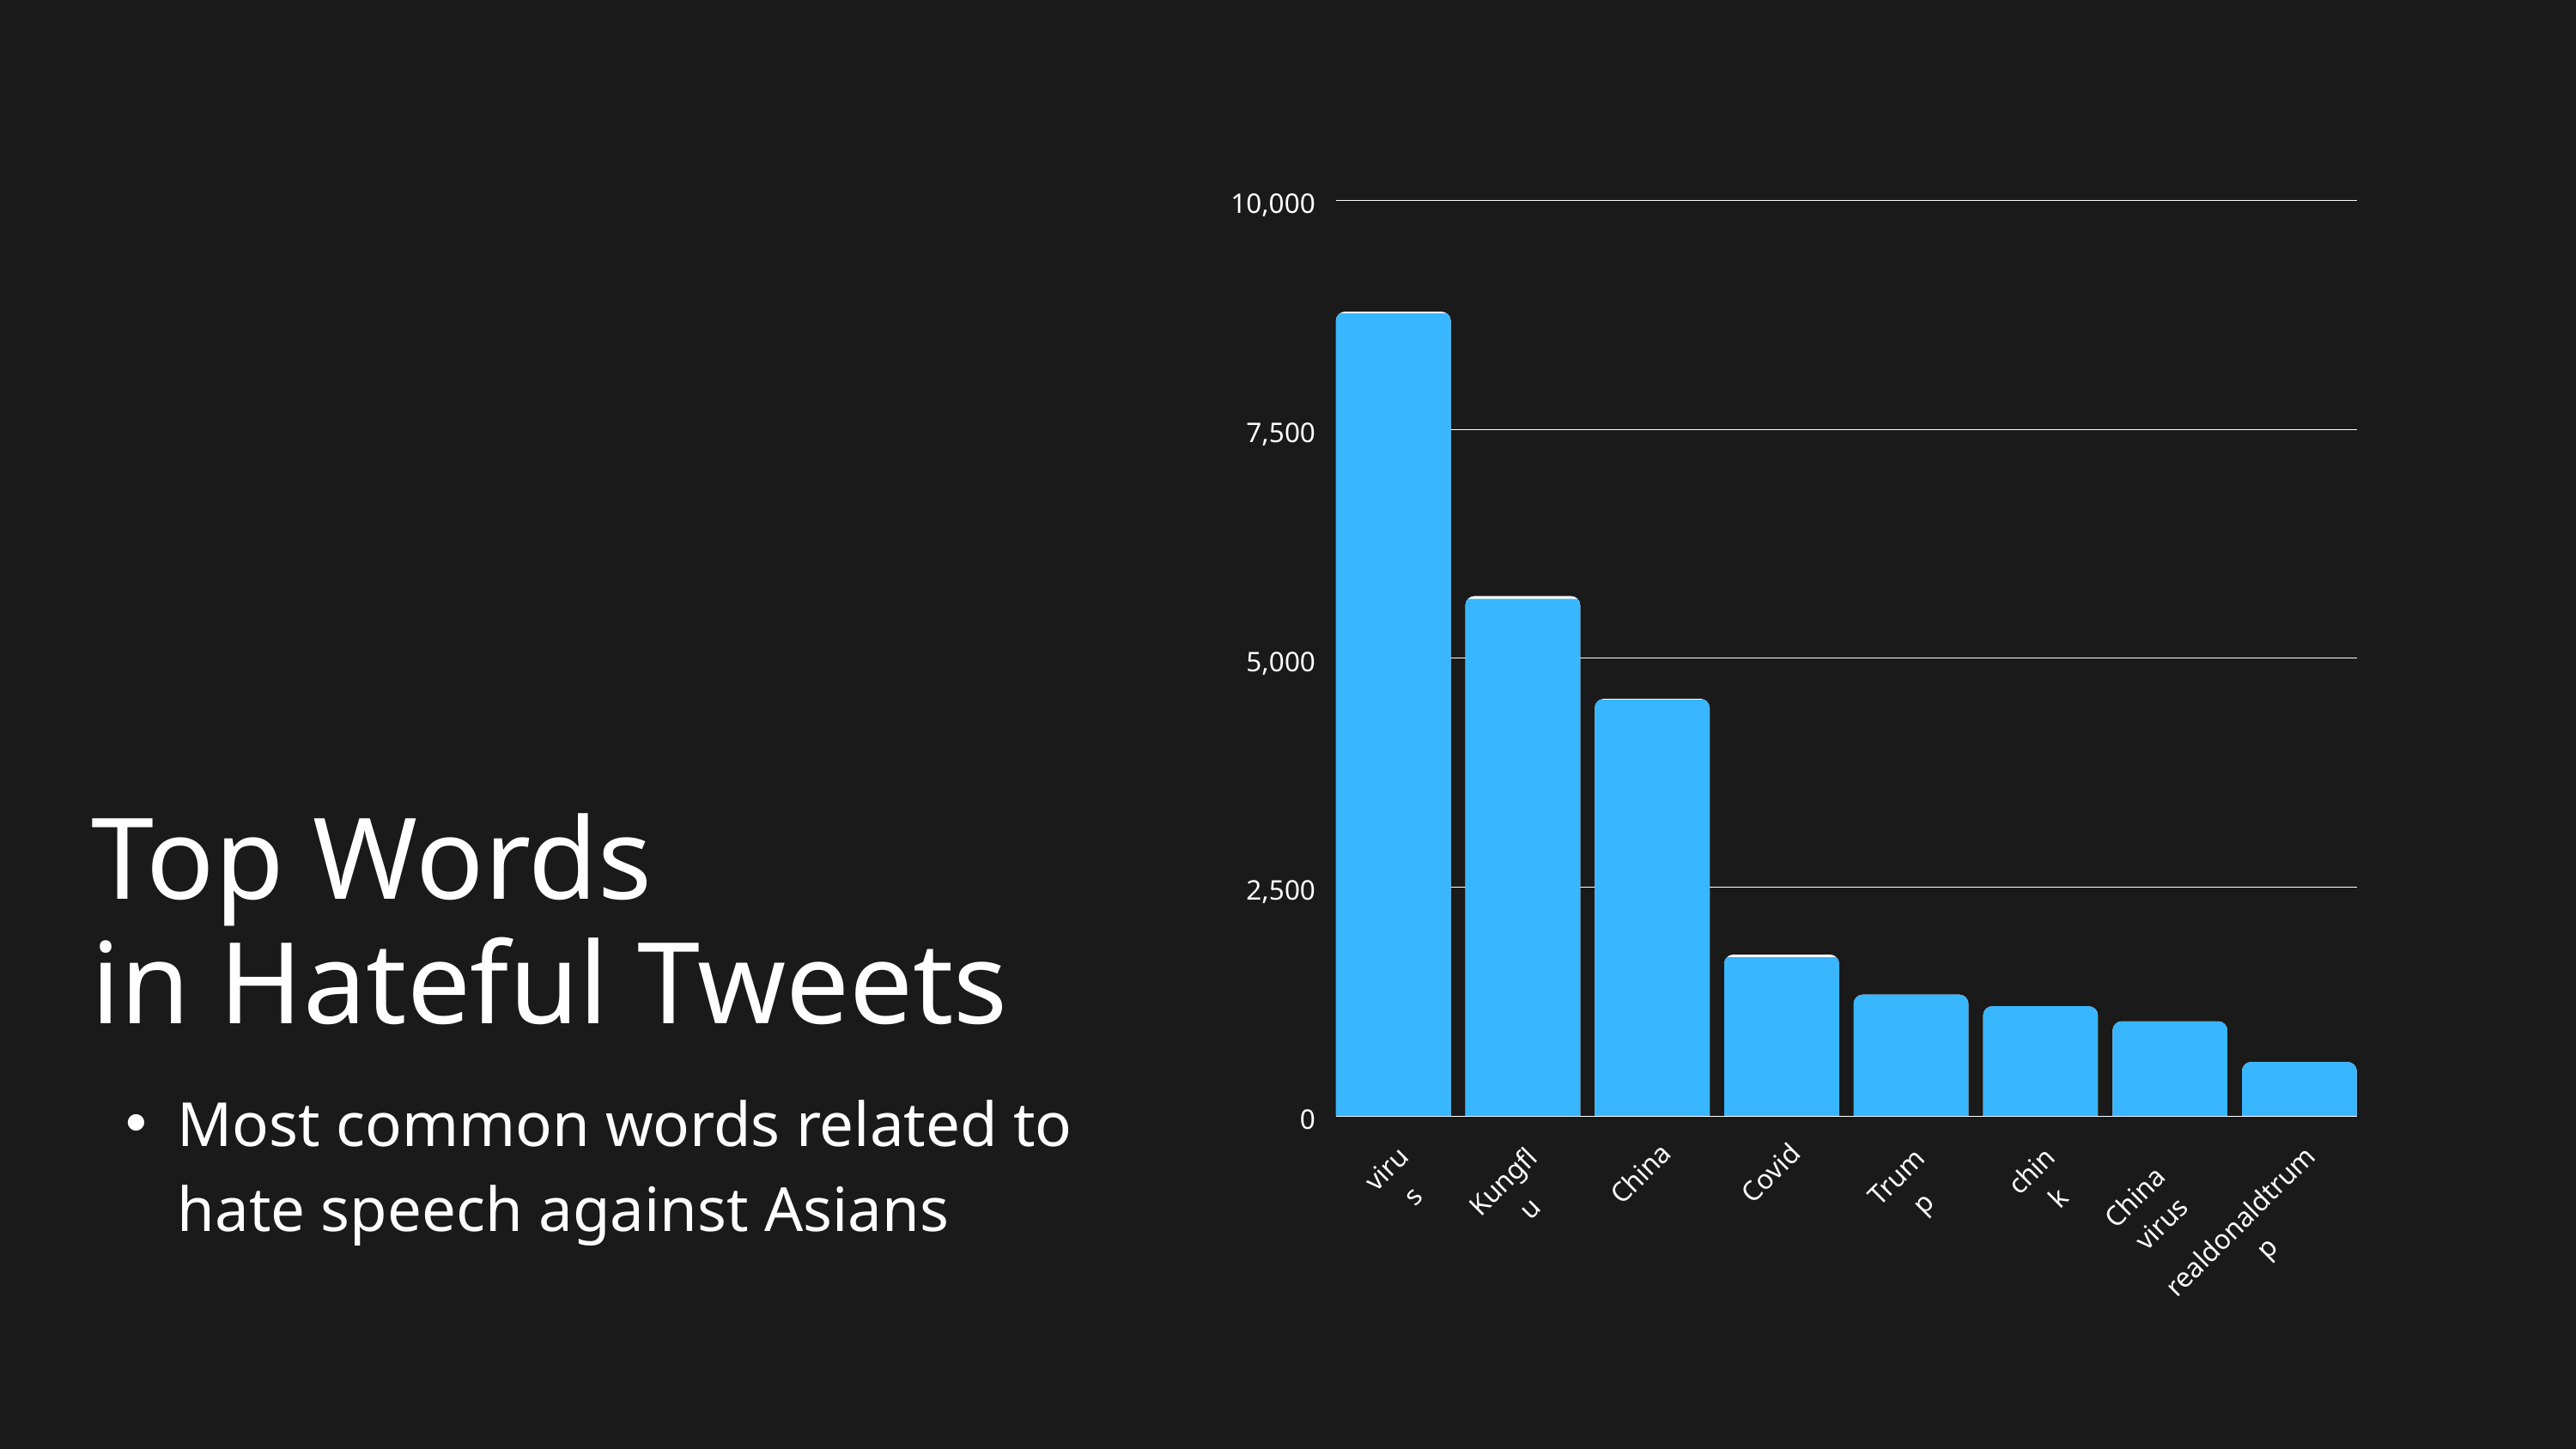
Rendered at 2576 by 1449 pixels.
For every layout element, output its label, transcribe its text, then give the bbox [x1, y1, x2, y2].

text_box Most common words related to hate speech against Asians [74, 1072, 1102, 1244]
text_box Top Words in Hateful Tweets [91, 797, 1084, 1046]
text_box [1228, 184, 2357, 1304]
